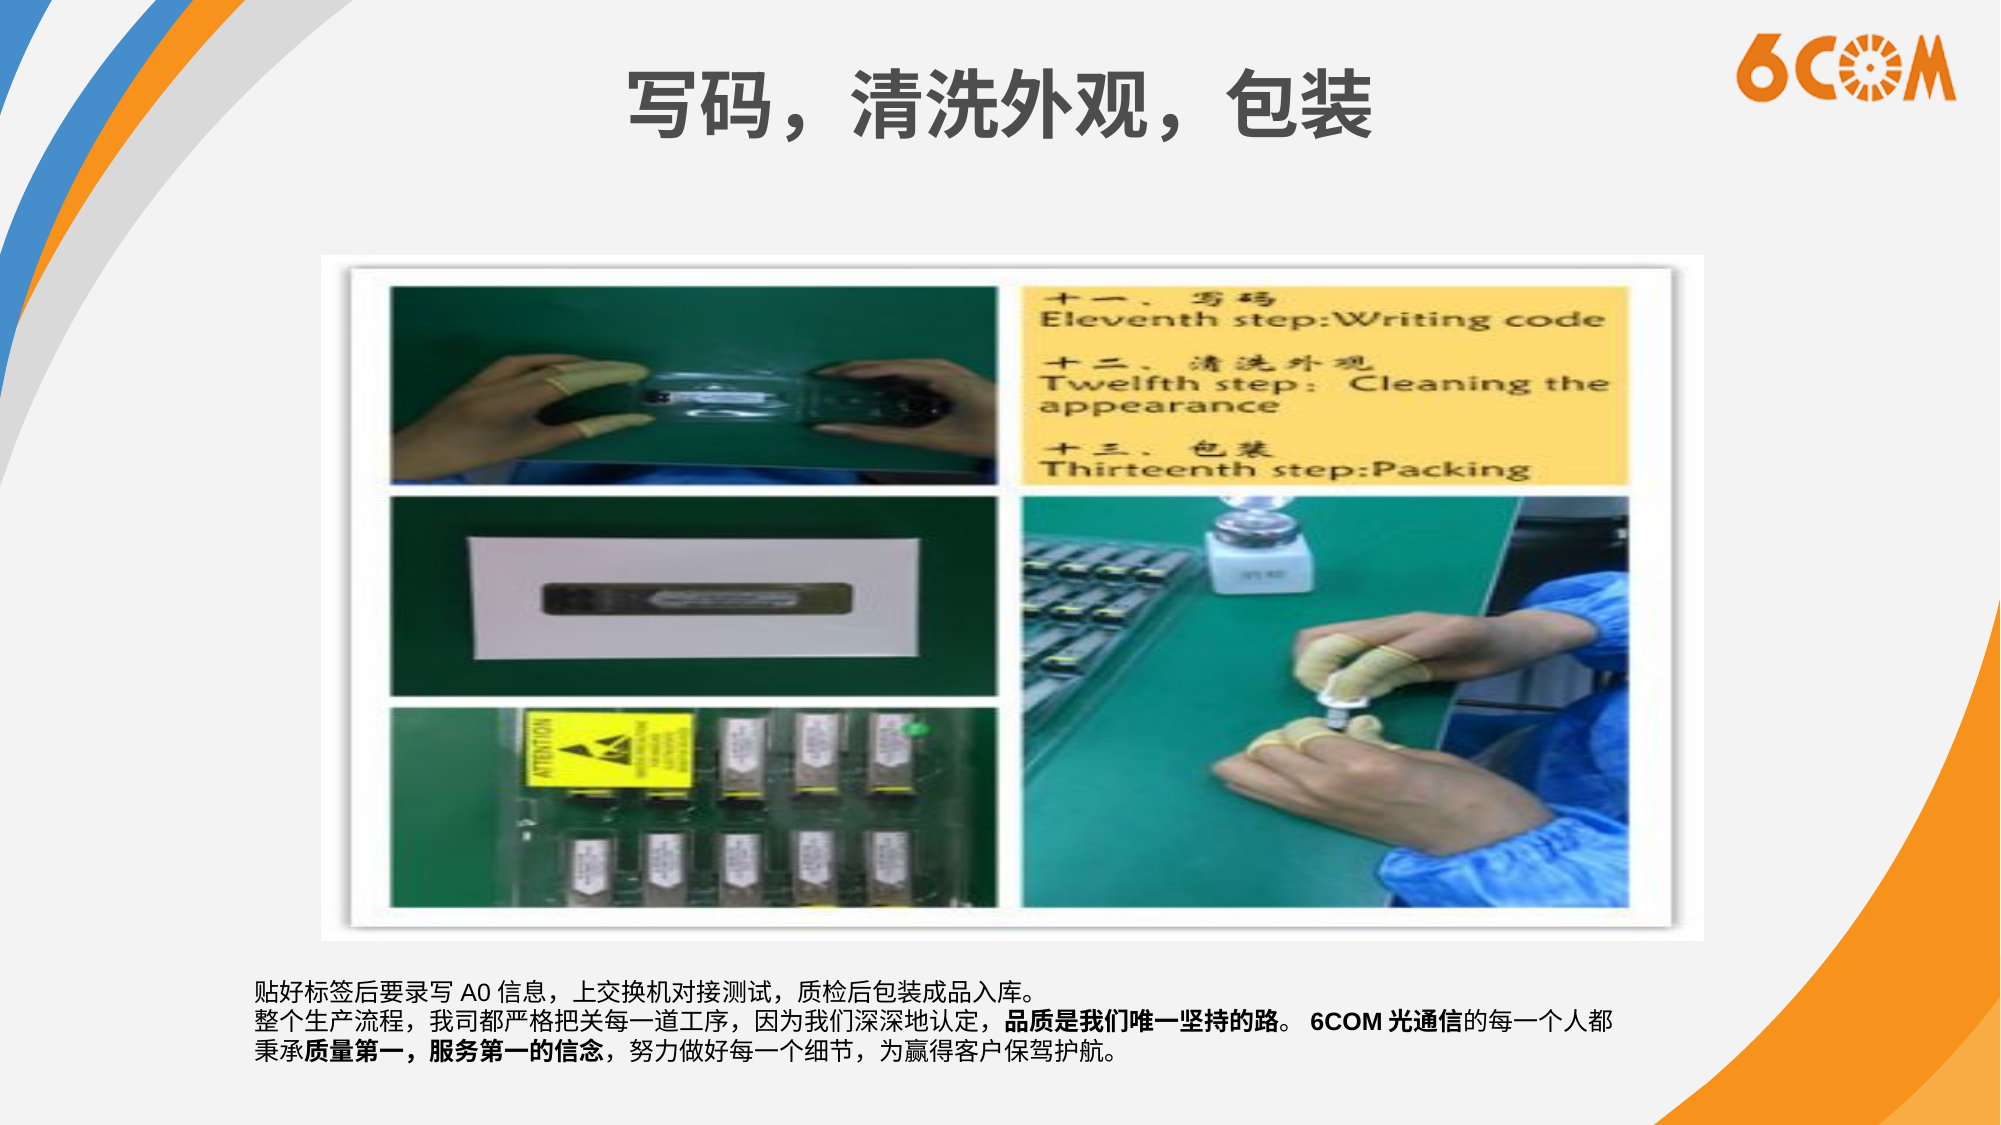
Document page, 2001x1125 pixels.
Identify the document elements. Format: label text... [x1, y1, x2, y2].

picture [321, 255, 1704, 941]
title 写码，清洗外观，包装 [137, 59, 1863, 278]
picture [1670, 0, 2001, 199]
text_box 贴好标签后要录写A0信息，上交换机对接测试，质检后包装成品入库。 整个生产流程，我司都严格把关每一道工序，因为我们深深地认定，品质是我们唯一坚持的路。6COM光通信的每一个人都秉承质量第一，服务第一的信念，努力做好每一个细节，为赢得客户保驾护航。 [239, 968, 1632, 1074]
